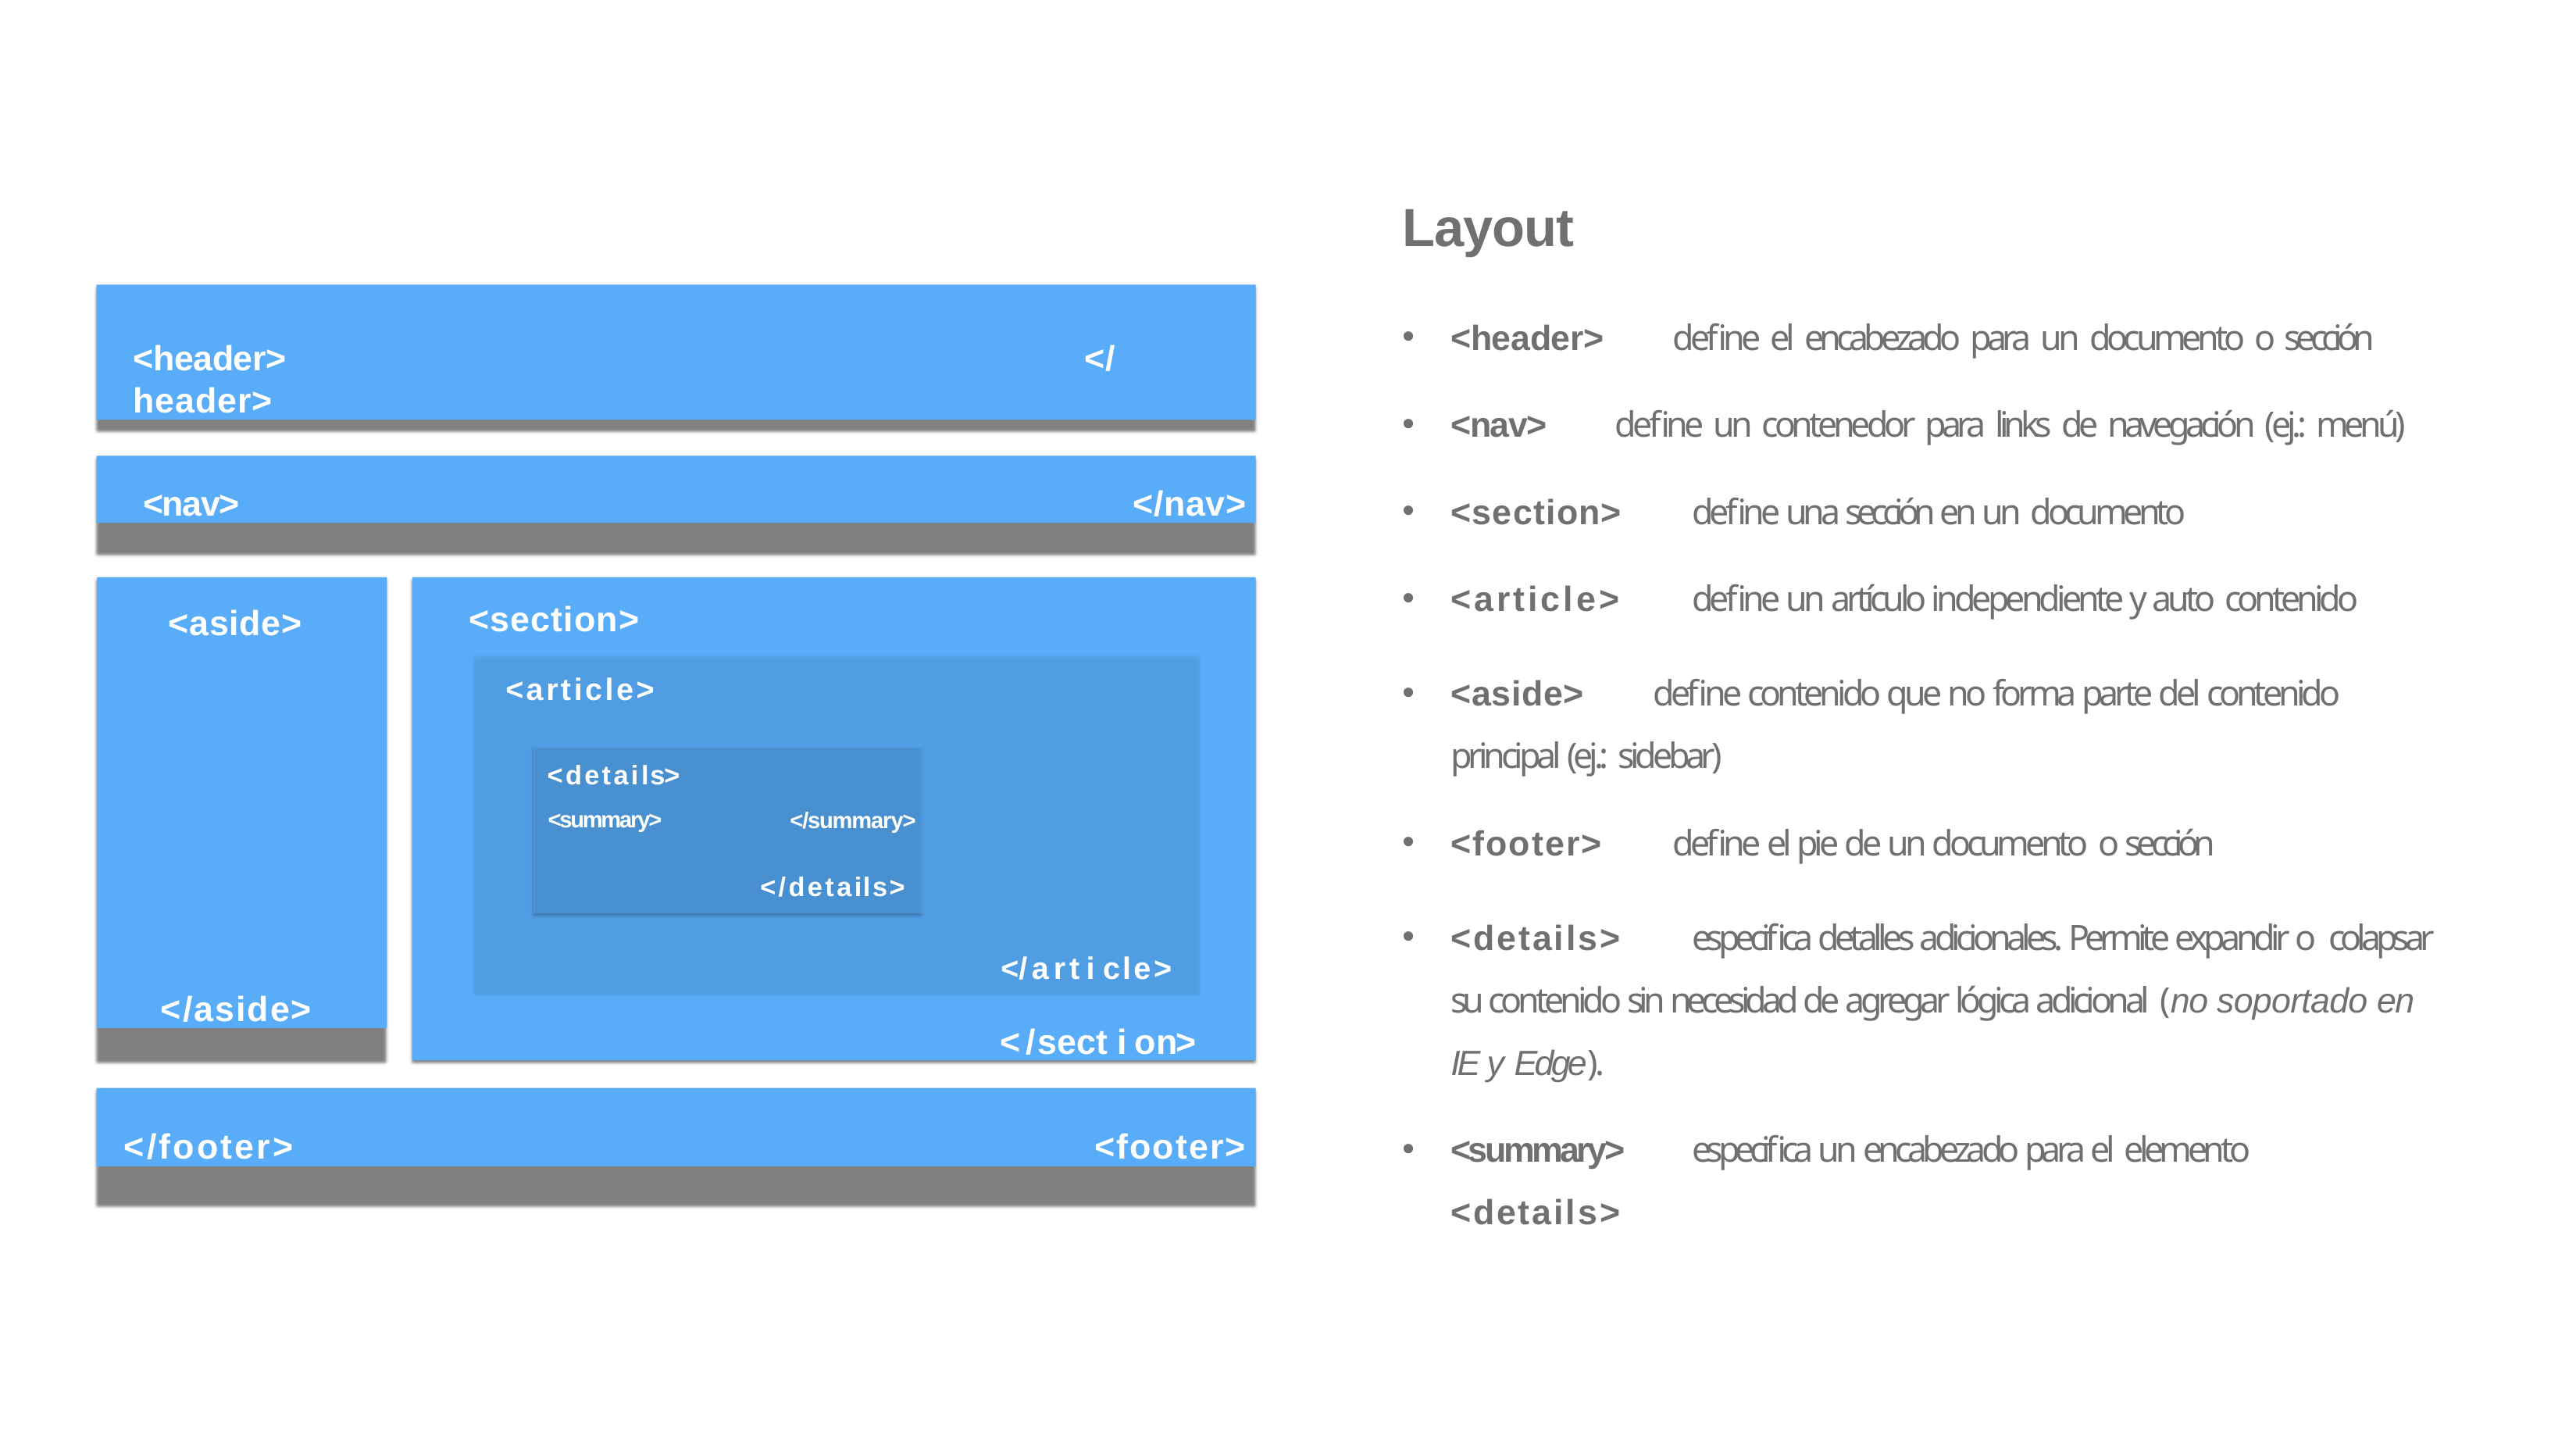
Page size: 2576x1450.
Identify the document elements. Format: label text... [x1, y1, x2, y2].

text_box [92, 576, 391, 1067]
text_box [470, 652, 1204, 999]
text_box [92, 454, 1260, 559]
text_box [92, 1086, 1260, 1211]
text_box <aside> </aside> [97, 577, 387, 1028]
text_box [529, 743, 927, 920]
text_box <header> </header> [96, 284, 1256, 420]
title Layout [1400, 191, 1575, 313]
list <header> define el encabezado para un documento o sección <nav> define un contenedor para links de navegación (ej.: menú) <section> define una sección en un documento <article> define un artículo independiente y auto contenido <aside> define contenido que no forma parte del contenido principal (ej.: sidebar) <footer> define el pie de un documento o sección <details> especifica detalles adicionales. Permite expandir o colapsar su contenido sin necesidad de agregar lógica adicional (no soportado en IE y Edge). <summary> especifica un encabezado para el elemento <details> [1400, 313, 2459, 1232]
text_box <nav> </nav> [96, 455, 1256, 523]
text_box [92, 283, 1260, 437]
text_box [408, 575, 1260, 1067]
text_box </footer> <footer> [96, 1088, 1256, 1166]
